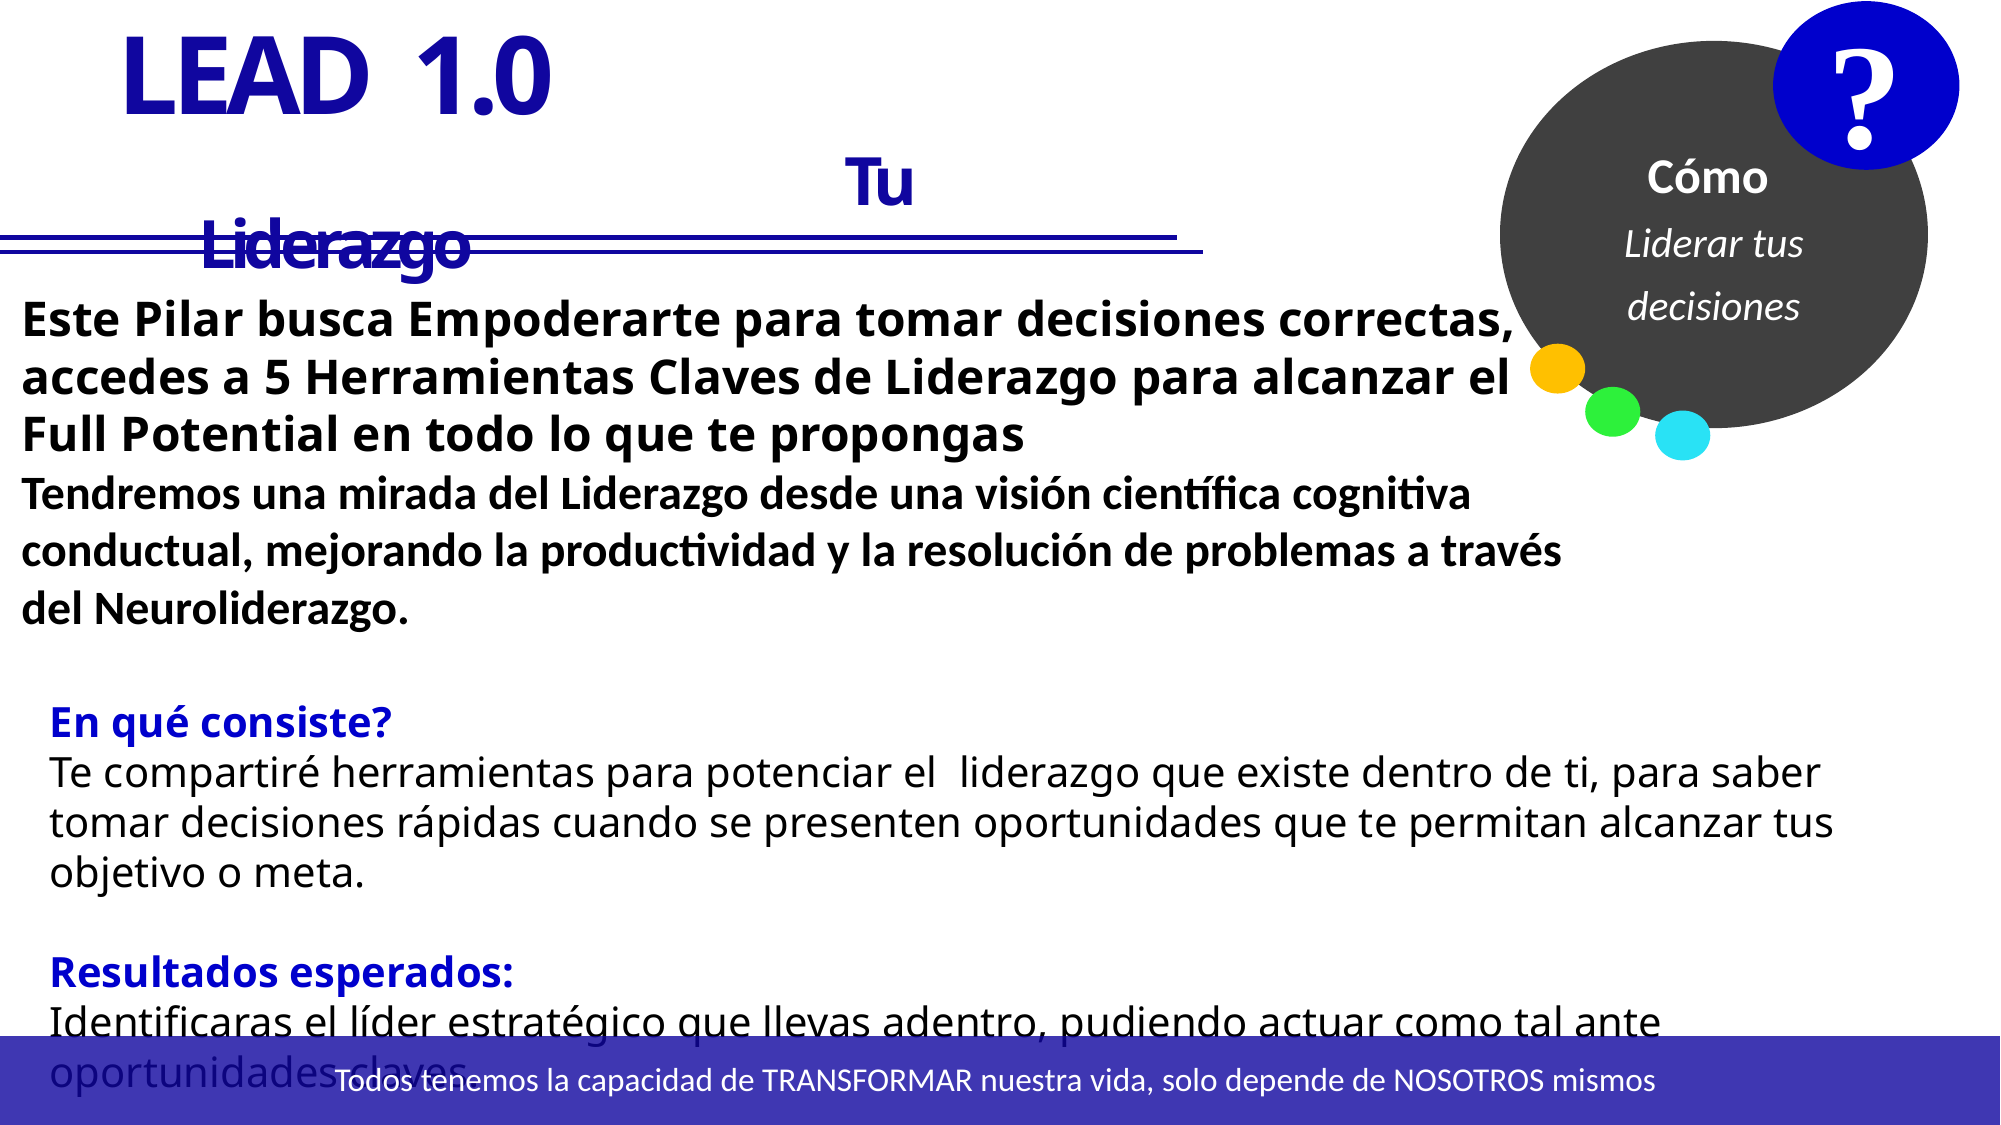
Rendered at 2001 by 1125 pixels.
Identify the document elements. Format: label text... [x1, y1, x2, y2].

text_box LEAD 1.0 Tu Liderazgo [0, 12, 1080, 220]
text_box En qué consiste? Te compartiré herramientas para potenciar el liderazgo que existe dentro de ti, para saber tomar decisiones rápidas cuando se presenten oportunidades que te permitan alcanzar tus objetivo o meta. Resultados esperados: Identificaras el líder estratégico que llevas adentro, pudiendo actuar como tal ante oportunidades claves. [34, 688, 1928, 1036]
text_box Todos tenemos la capacidad de TRANSFORMAR nuestra vida, solo depende de NOSOTROS mismos [0, 1036, 2000, 1125]
text_box Este Pilar busca Empoderarte para tomar decisiones correctas, accedes a 5 Herramientas Claves de Liderazgo para alcanzar el Full Potential en todo lo que te propongas Tendremos una mirada del Liderazgo desde una visión científica cognitiva conductual, mejorando la productividad y la resolución de problemas a través del Neuroliderazgo. [6, 281, 1597, 747]
text_box [1591, 429, 1635, 438]
text_box [1654, 429, 1712, 462]
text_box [1499, 1, 1960, 429]
